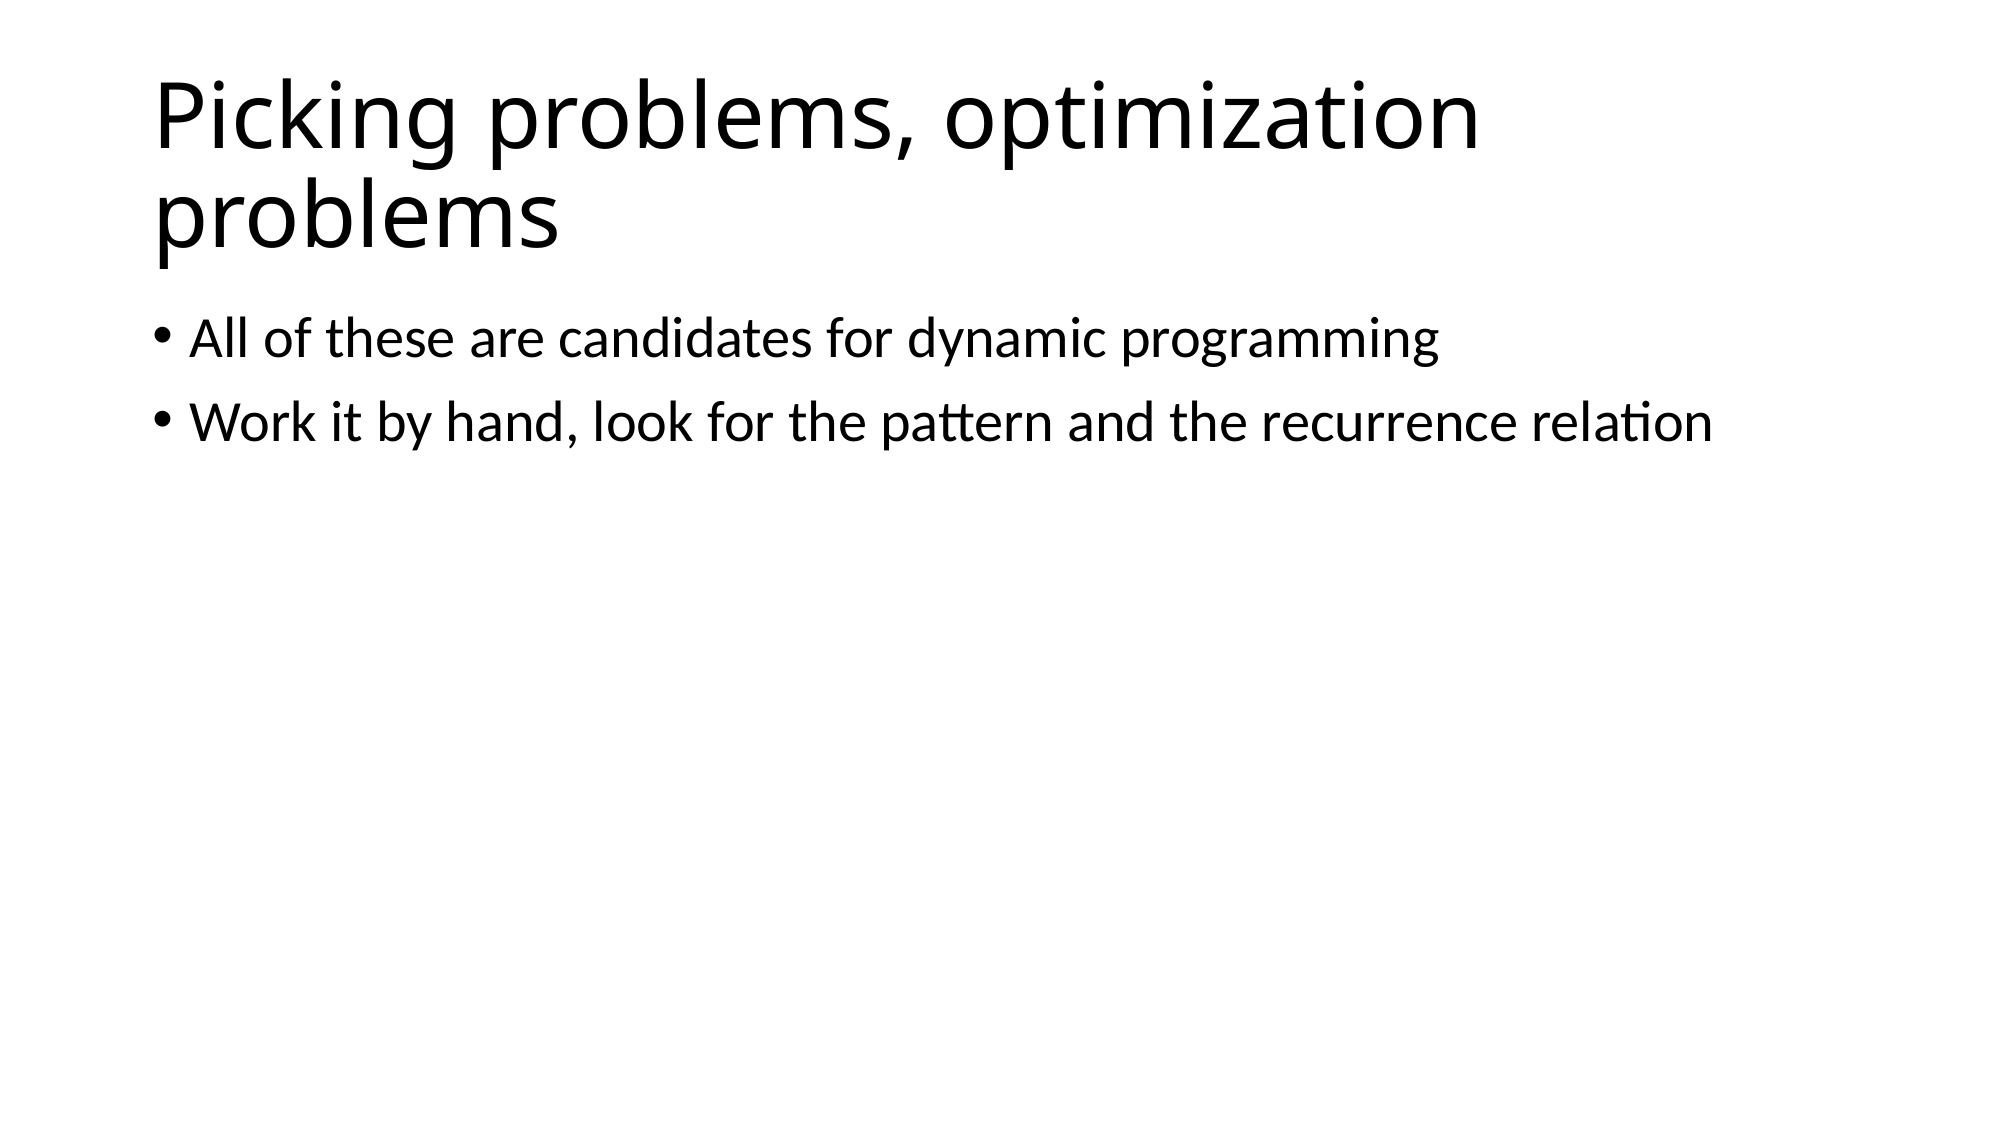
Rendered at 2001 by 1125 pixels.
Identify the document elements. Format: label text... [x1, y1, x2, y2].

list All of these are candidates for dynamic programming Work it by hand, look for the pattern and the recurrence relation [137, 299, 1863, 1014]
title Picking problems, optimization problems [137, 59, 1863, 278]
